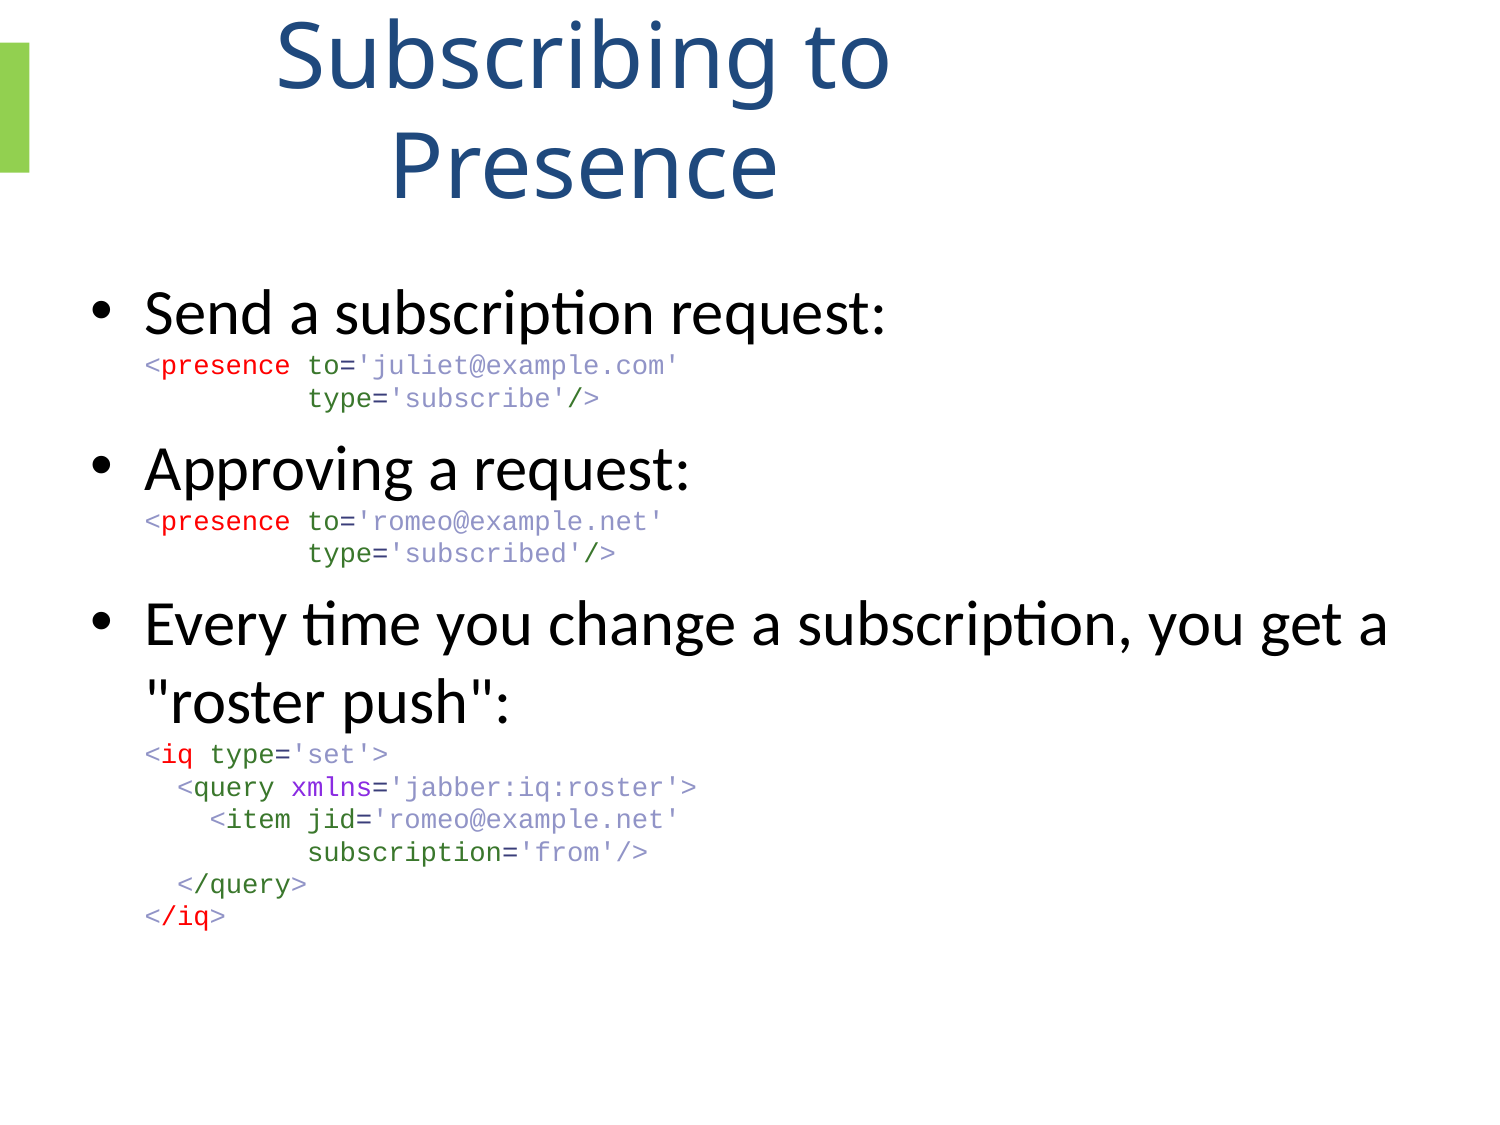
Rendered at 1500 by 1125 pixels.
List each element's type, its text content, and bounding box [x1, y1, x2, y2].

list Send a subscription request: <presence to='juliet@example.com' type='subscribe'/> Approving a request: <presence to='romeo@example.net' type='subscribed'/> Every time you change a subscription, you get a "roster push": <iq type='set'> <query xmlns='jabber:iq:roster'> <item jid='romeo@example.net' subscription='from'/> </query> </iq> [75, 262, 1425, 1005]
title Subscribing to Presence [53, 42, 1117, 171]
